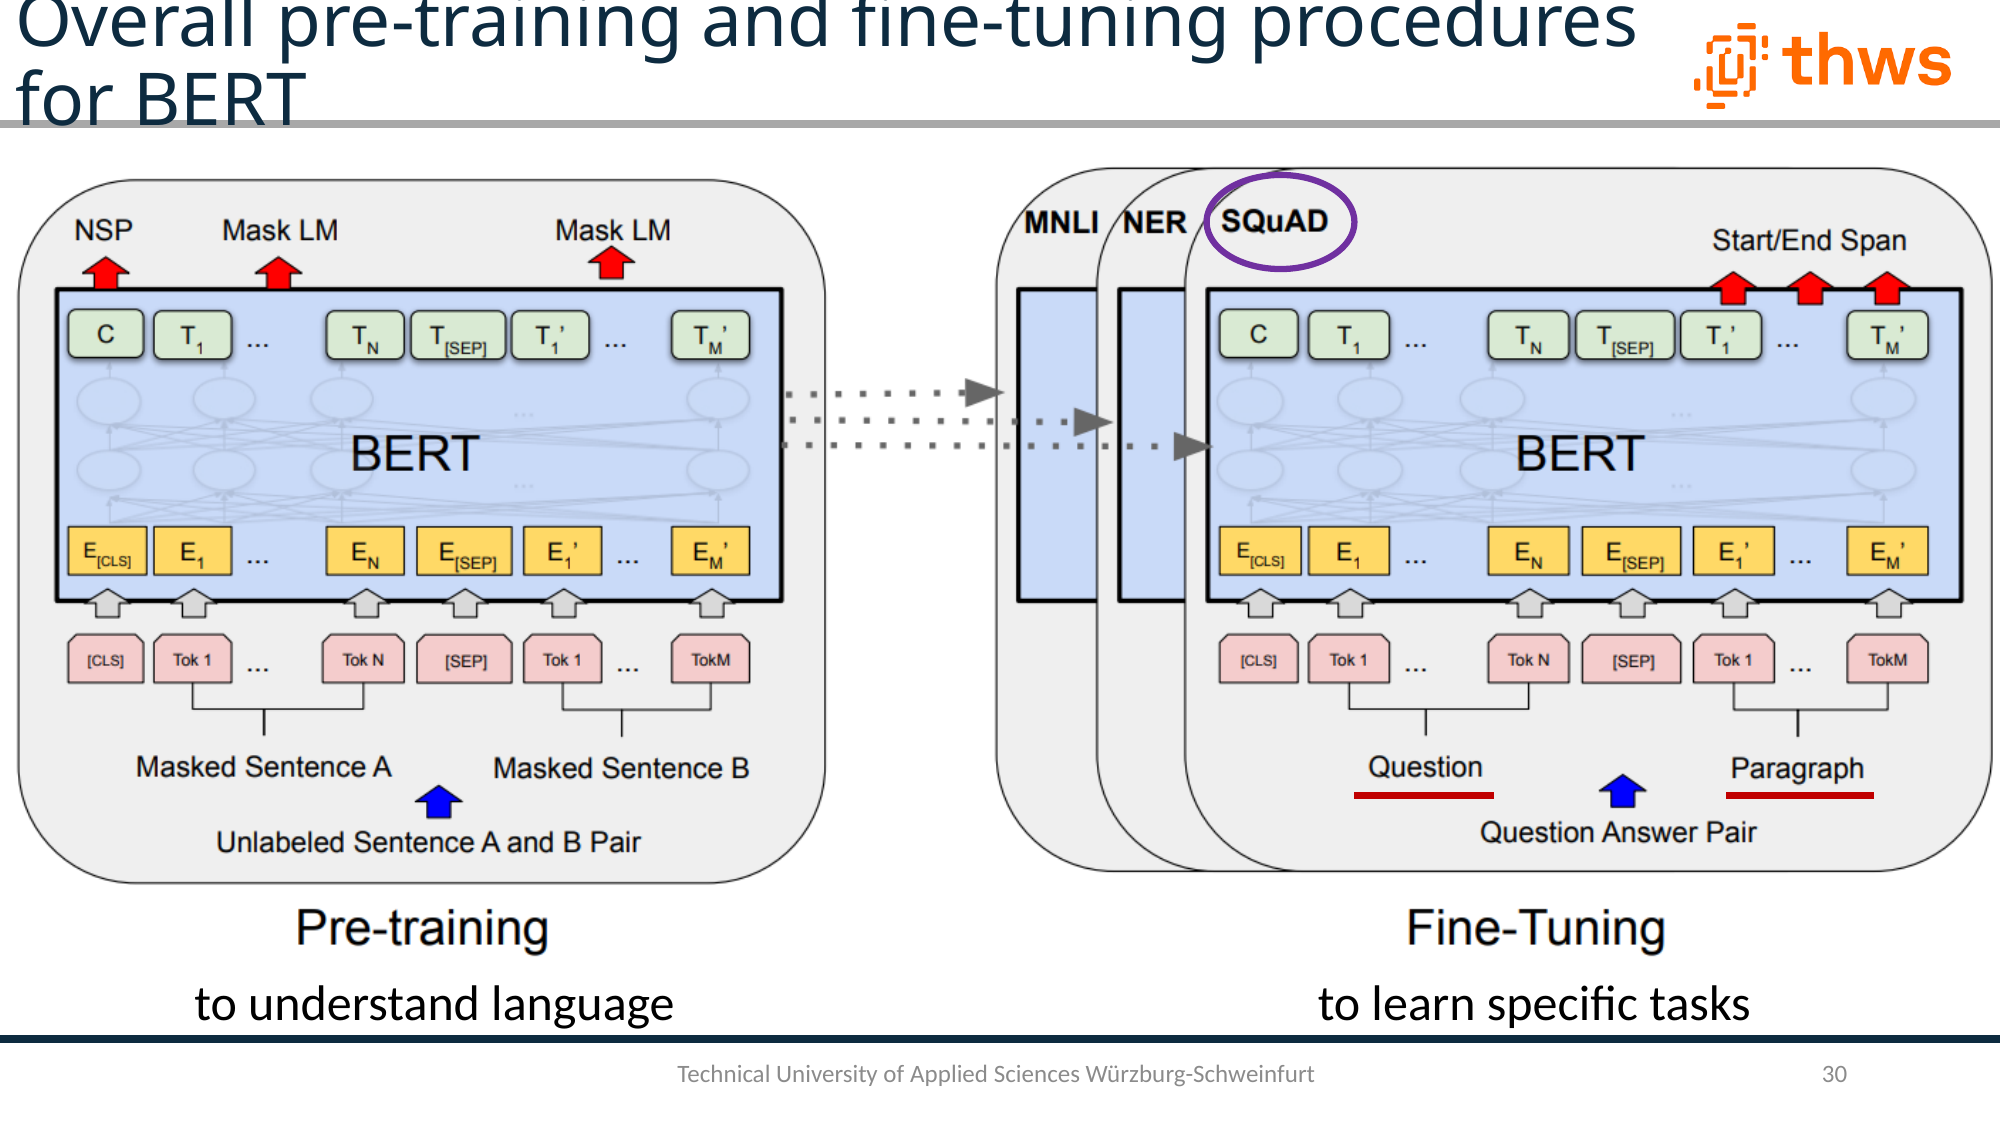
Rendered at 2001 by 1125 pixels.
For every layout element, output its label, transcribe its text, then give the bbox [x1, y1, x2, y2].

picture [1694, 23, 1954, 109]
picture [0, 120, 2000, 128]
slide_number 30 [1412, 1042, 1863, 1103]
picture [0, 1035, 2000, 1043]
footer Technical University of Applied Sciences Würzburg-Schweinfurt [662, 1042, 1338, 1103]
text_box to learn specific tasks [1149, 969, 1919, 1038]
title Overall pre-training and fine-tuning procedures for BERT [0, 0, 1694, 124]
text_box to understand language [49, 969, 820, 1038]
picture [0, 155, 2000, 969]
